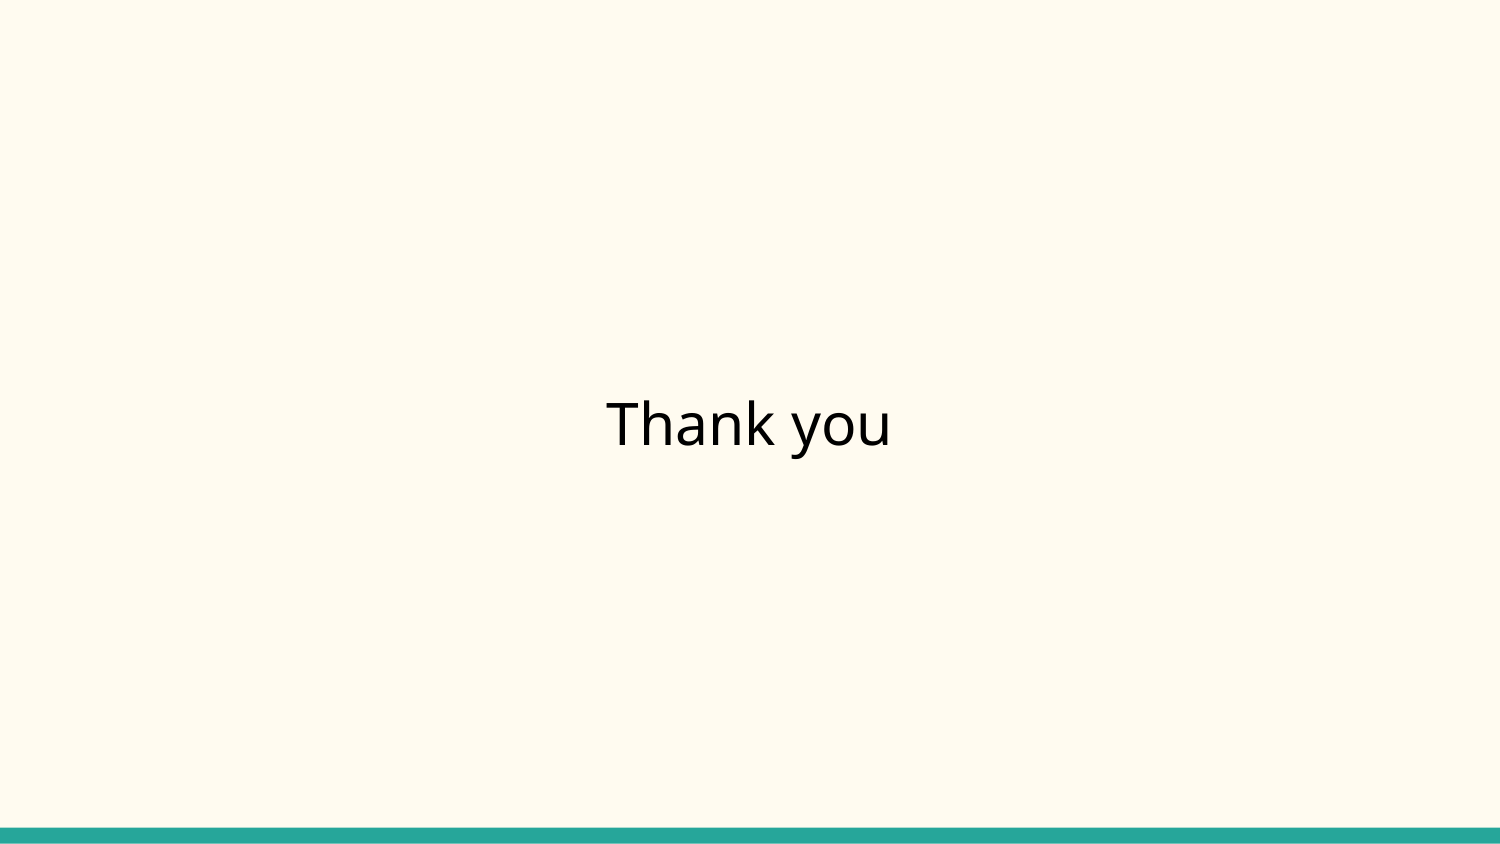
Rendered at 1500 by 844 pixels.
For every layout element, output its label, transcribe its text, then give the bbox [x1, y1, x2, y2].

title Thank you [51, 371, 1449, 473]
